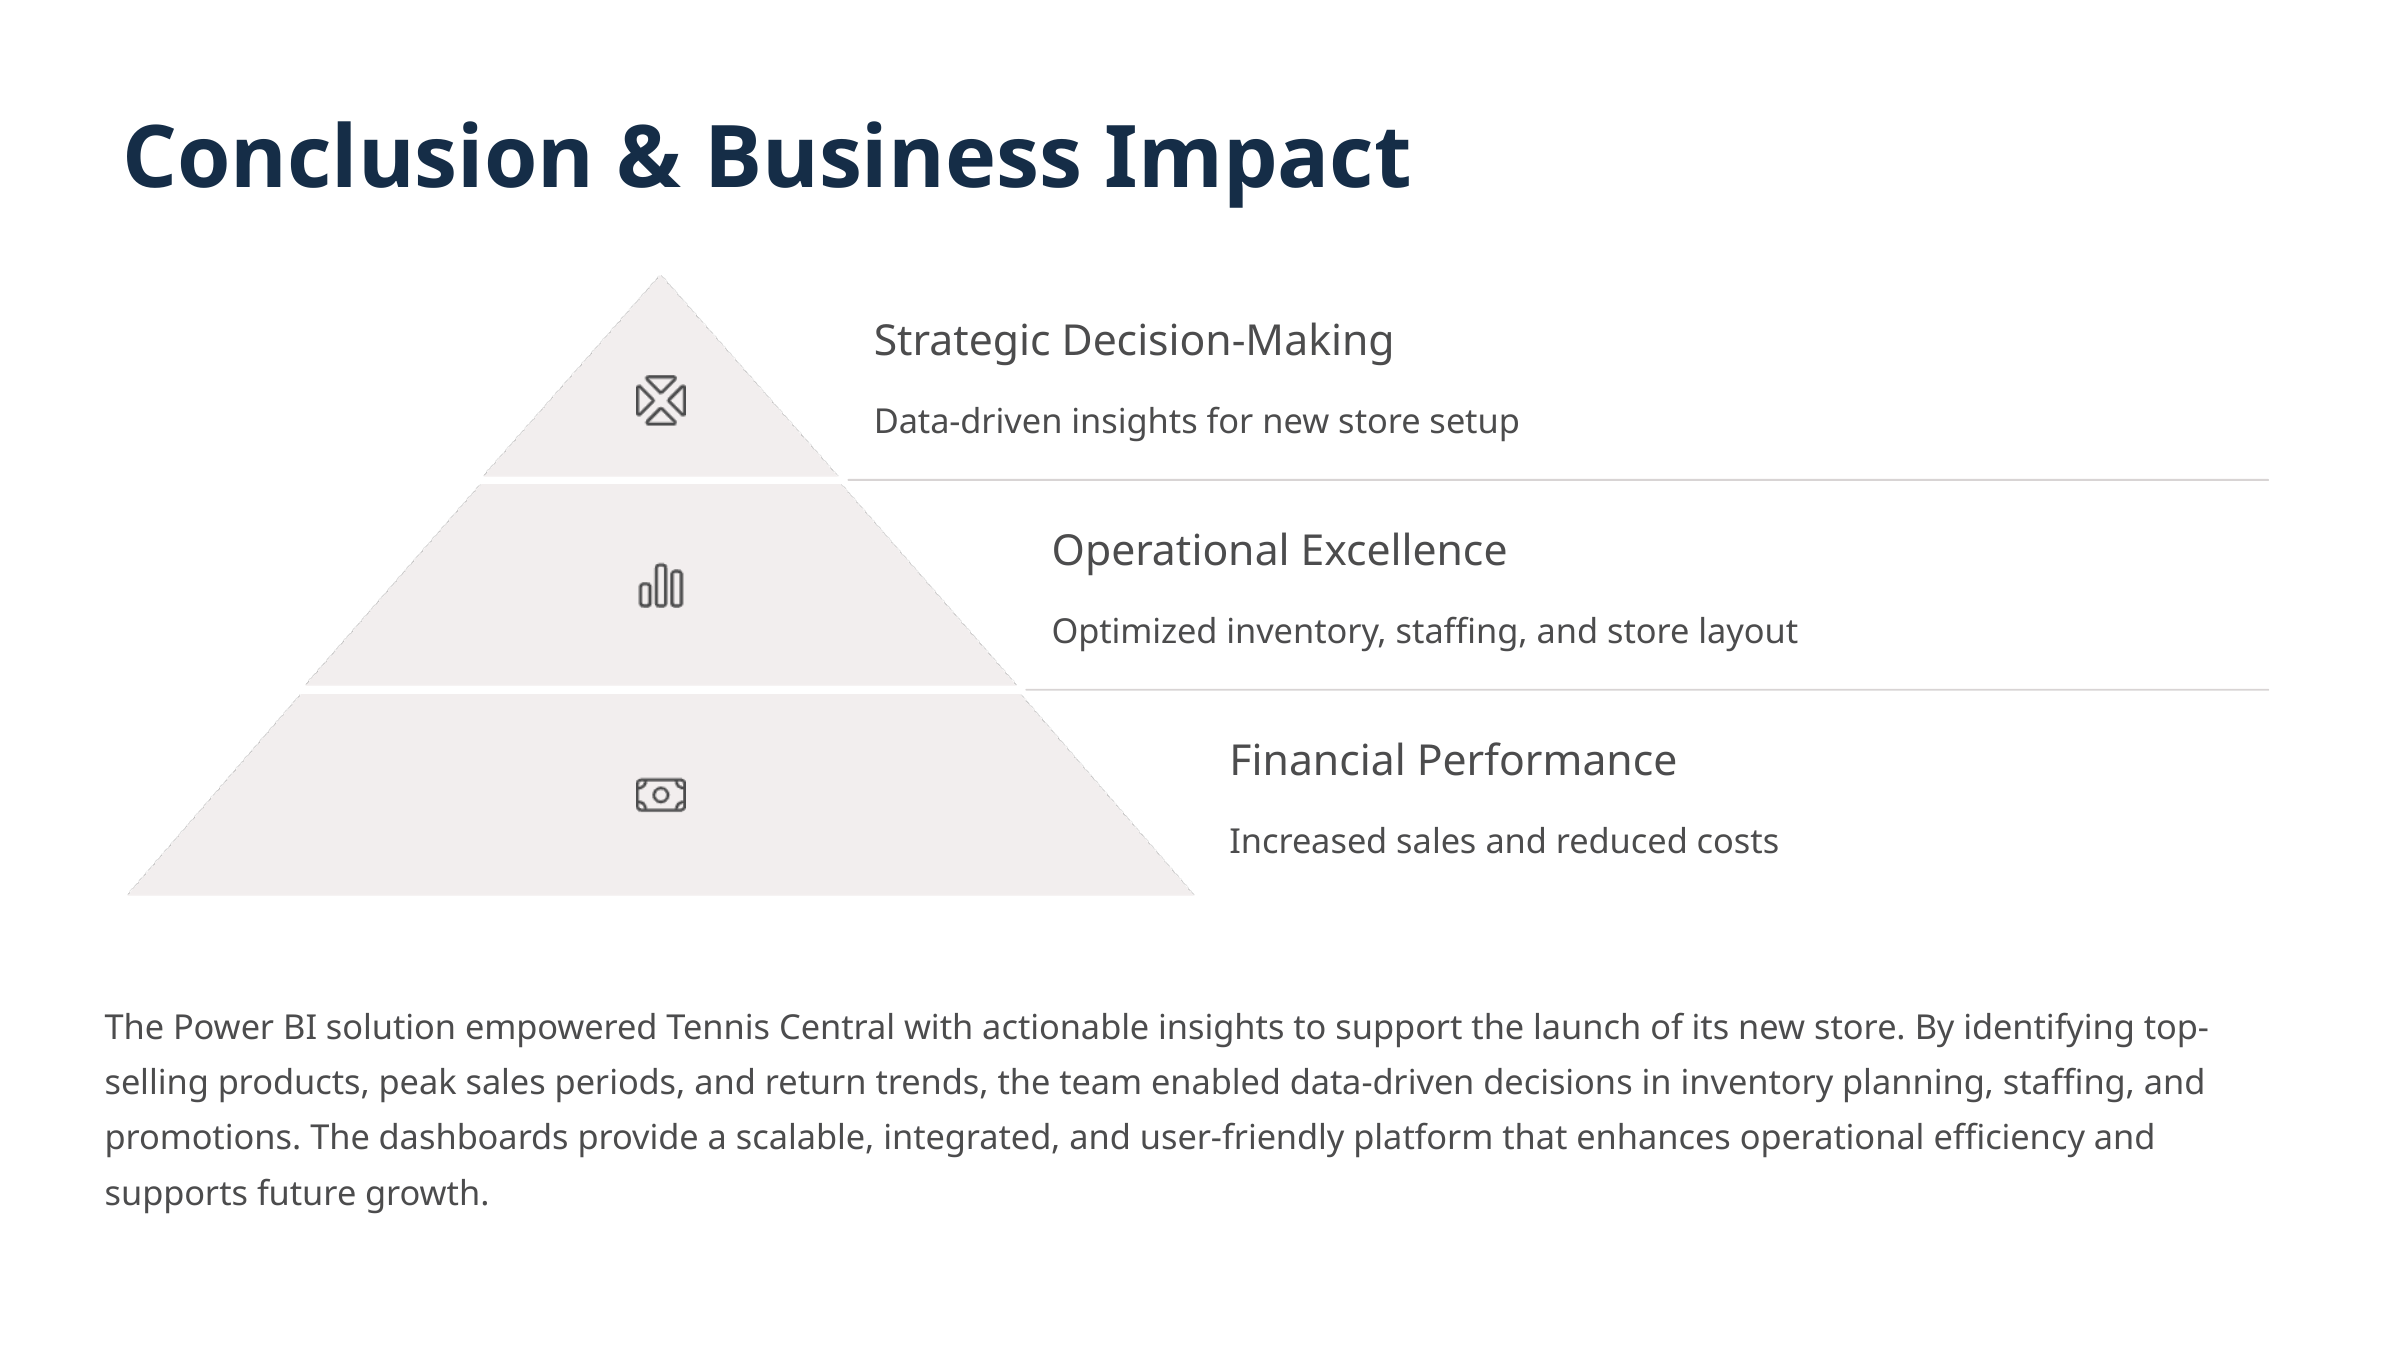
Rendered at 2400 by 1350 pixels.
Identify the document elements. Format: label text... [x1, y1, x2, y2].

text_box Optimized inventory, staffing, and store layout [1051, 595, 1762, 652]
text_box Operational Excellence [1051, 519, 1488, 575]
text_box Conclusion & Business Impact [122, 96, 1219, 206]
text_box [122, 1142, 2278, 1254]
text_box Financial Performance [1229, 729, 1666, 785]
picture [127, 694, 1195, 896]
text_box The Power BI solution empowered Tennis Central with actionable insights to support the launch of its new store. By identifying top-selling products, peak sales periods, and return trends, the team enabled data-driven decisions in inventory planning, staffing, and promotions. The dashboards provide a scalable, integrated, and user-friendly platform that enhances operational efficiency and supports future growth. [104, 991, 2261, 1159]
picture [305, 484, 1017, 687]
picture [483, 275, 839, 477]
text_box Increased sales and reduced costs [1229, 805, 1769, 861]
text_box Data-driven insights for new store setup [873, 385, 1491, 442]
text_box Strategic Decision-Making [873, 310, 1356, 365]
